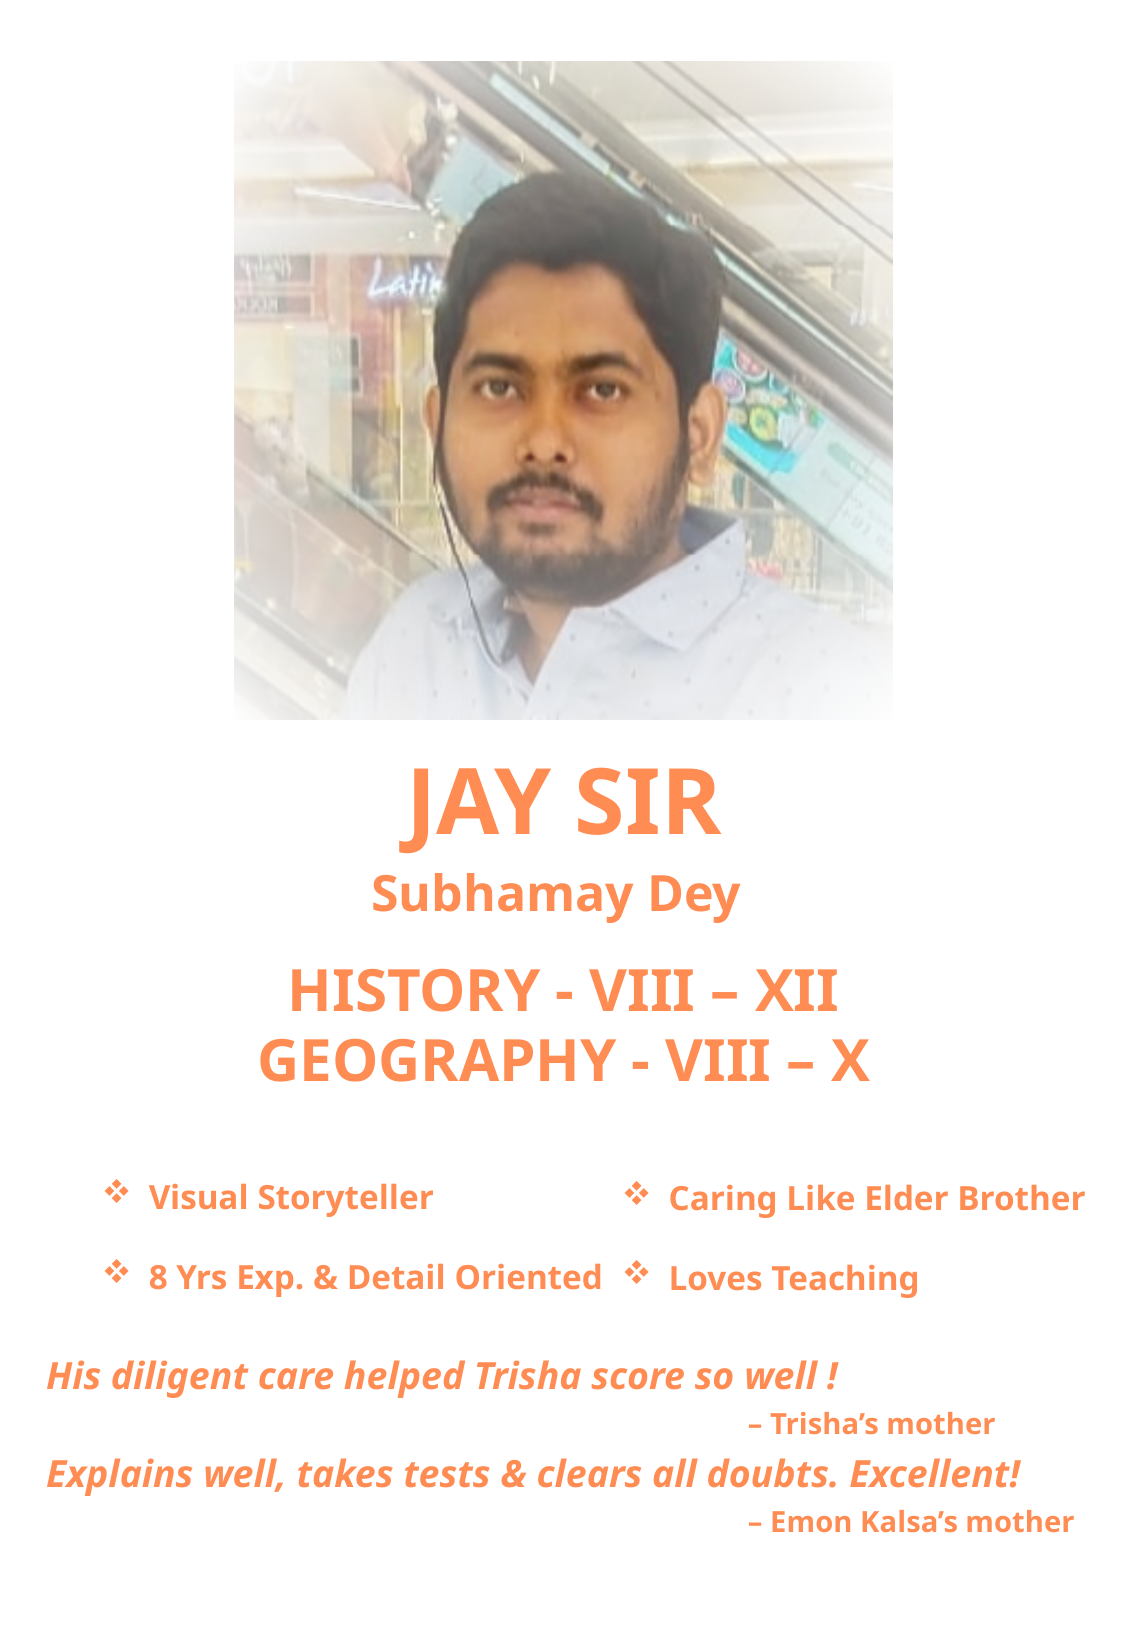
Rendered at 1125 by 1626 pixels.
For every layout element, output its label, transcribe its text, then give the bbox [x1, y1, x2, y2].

picture [234, 61, 894, 721]
text_box JAY SIR Subhamay Dey History - VIII – XII Geography - VIII – X [125, 735, 1003, 1101]
text_box Visual Storyteller 8 Yrs Exp. & Detail Oriented [87, 1128, 707, 1304]
text_box Caring Like Elder Brother Loves Teaching [607, 1130, 1106, 1305]
text_box His diligent care helped Trisha score so well ! – Trisha’s mother Explains well, takes tests & clears all doubts. Excellent! – Emon Kalsa’s mother [31, 1345, 1102, 1548]
